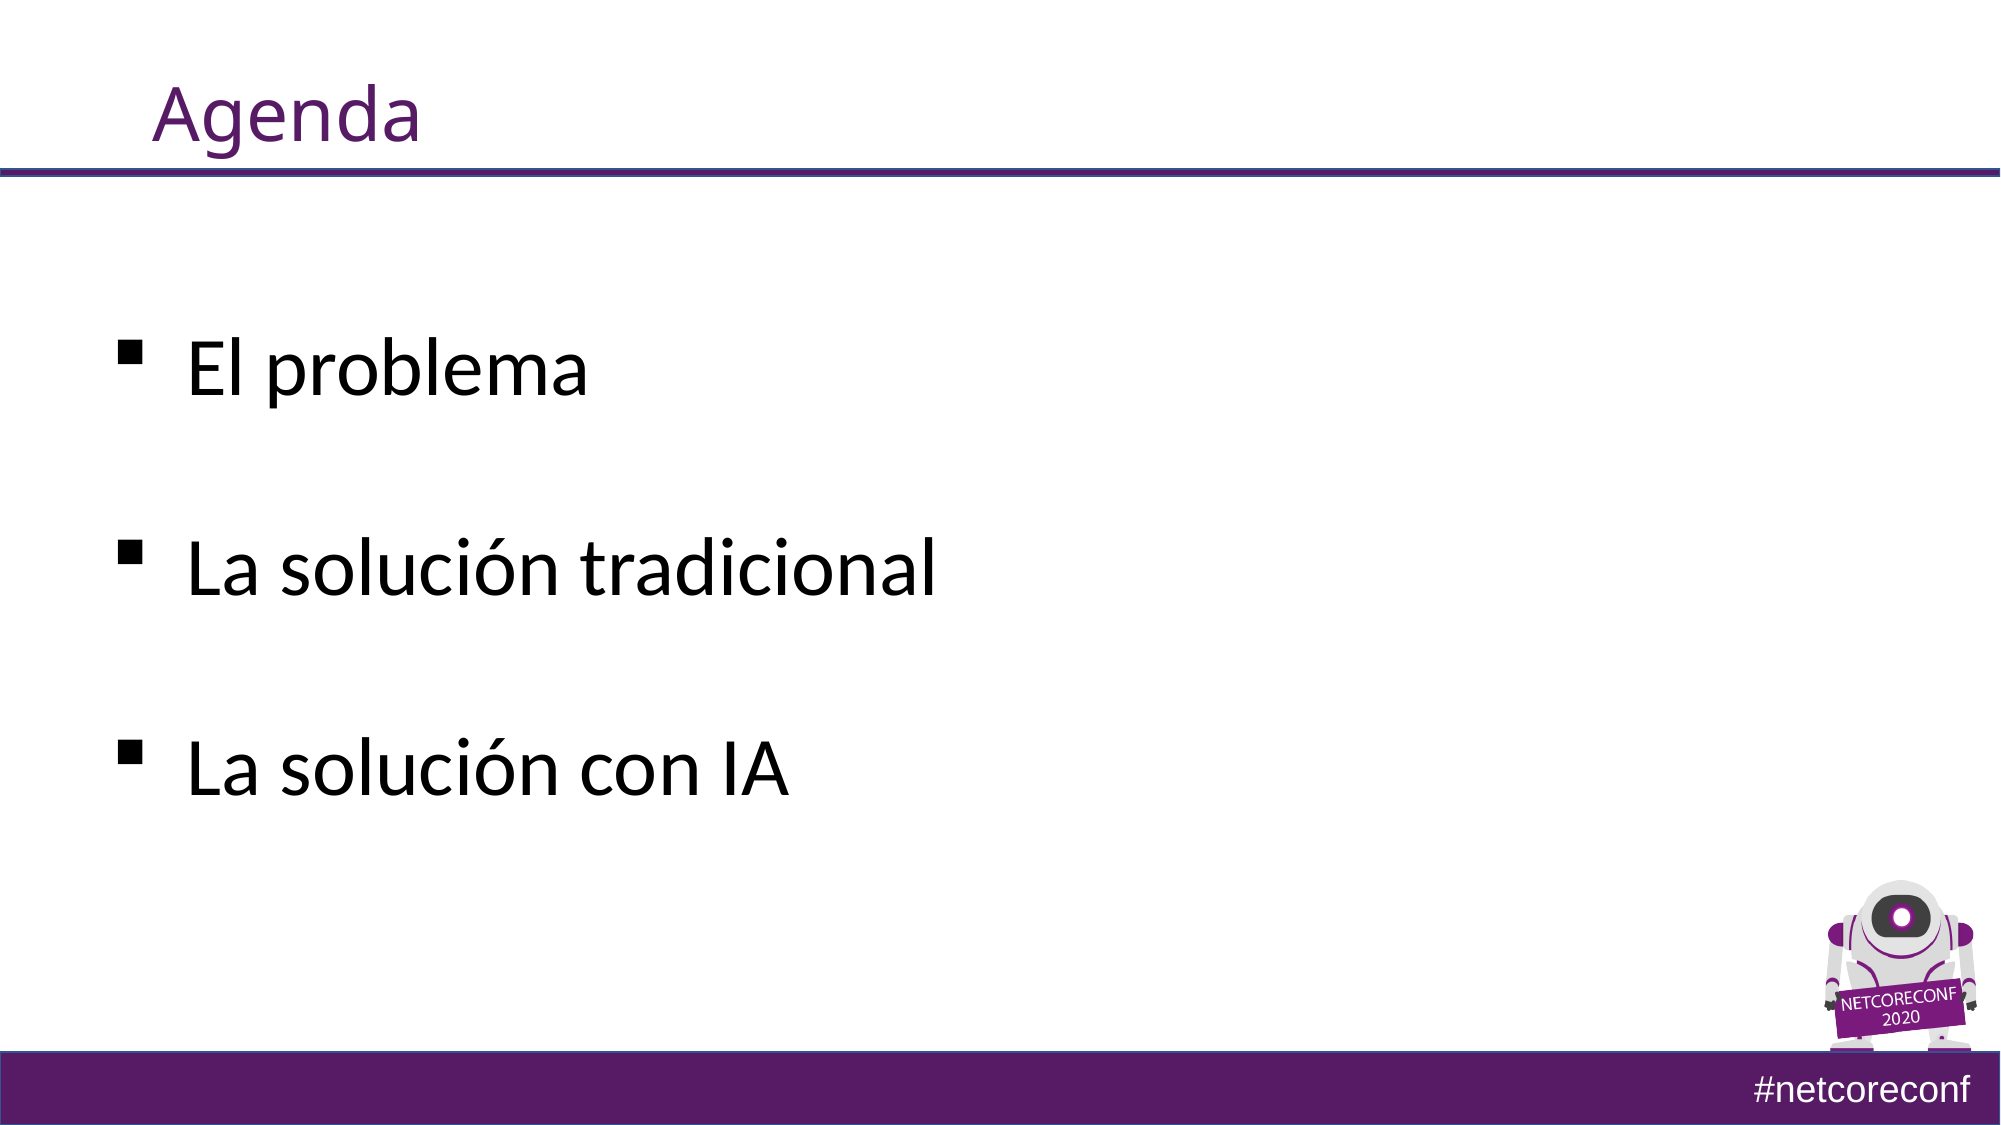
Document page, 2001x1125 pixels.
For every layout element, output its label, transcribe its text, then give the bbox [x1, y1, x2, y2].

picture [1824, 880, 1977, 1051]
text_box El problema La solución tradicional La solución con IA [96, 259, 1904, 866]
title Agenda [137, 20, 1863, 213]
